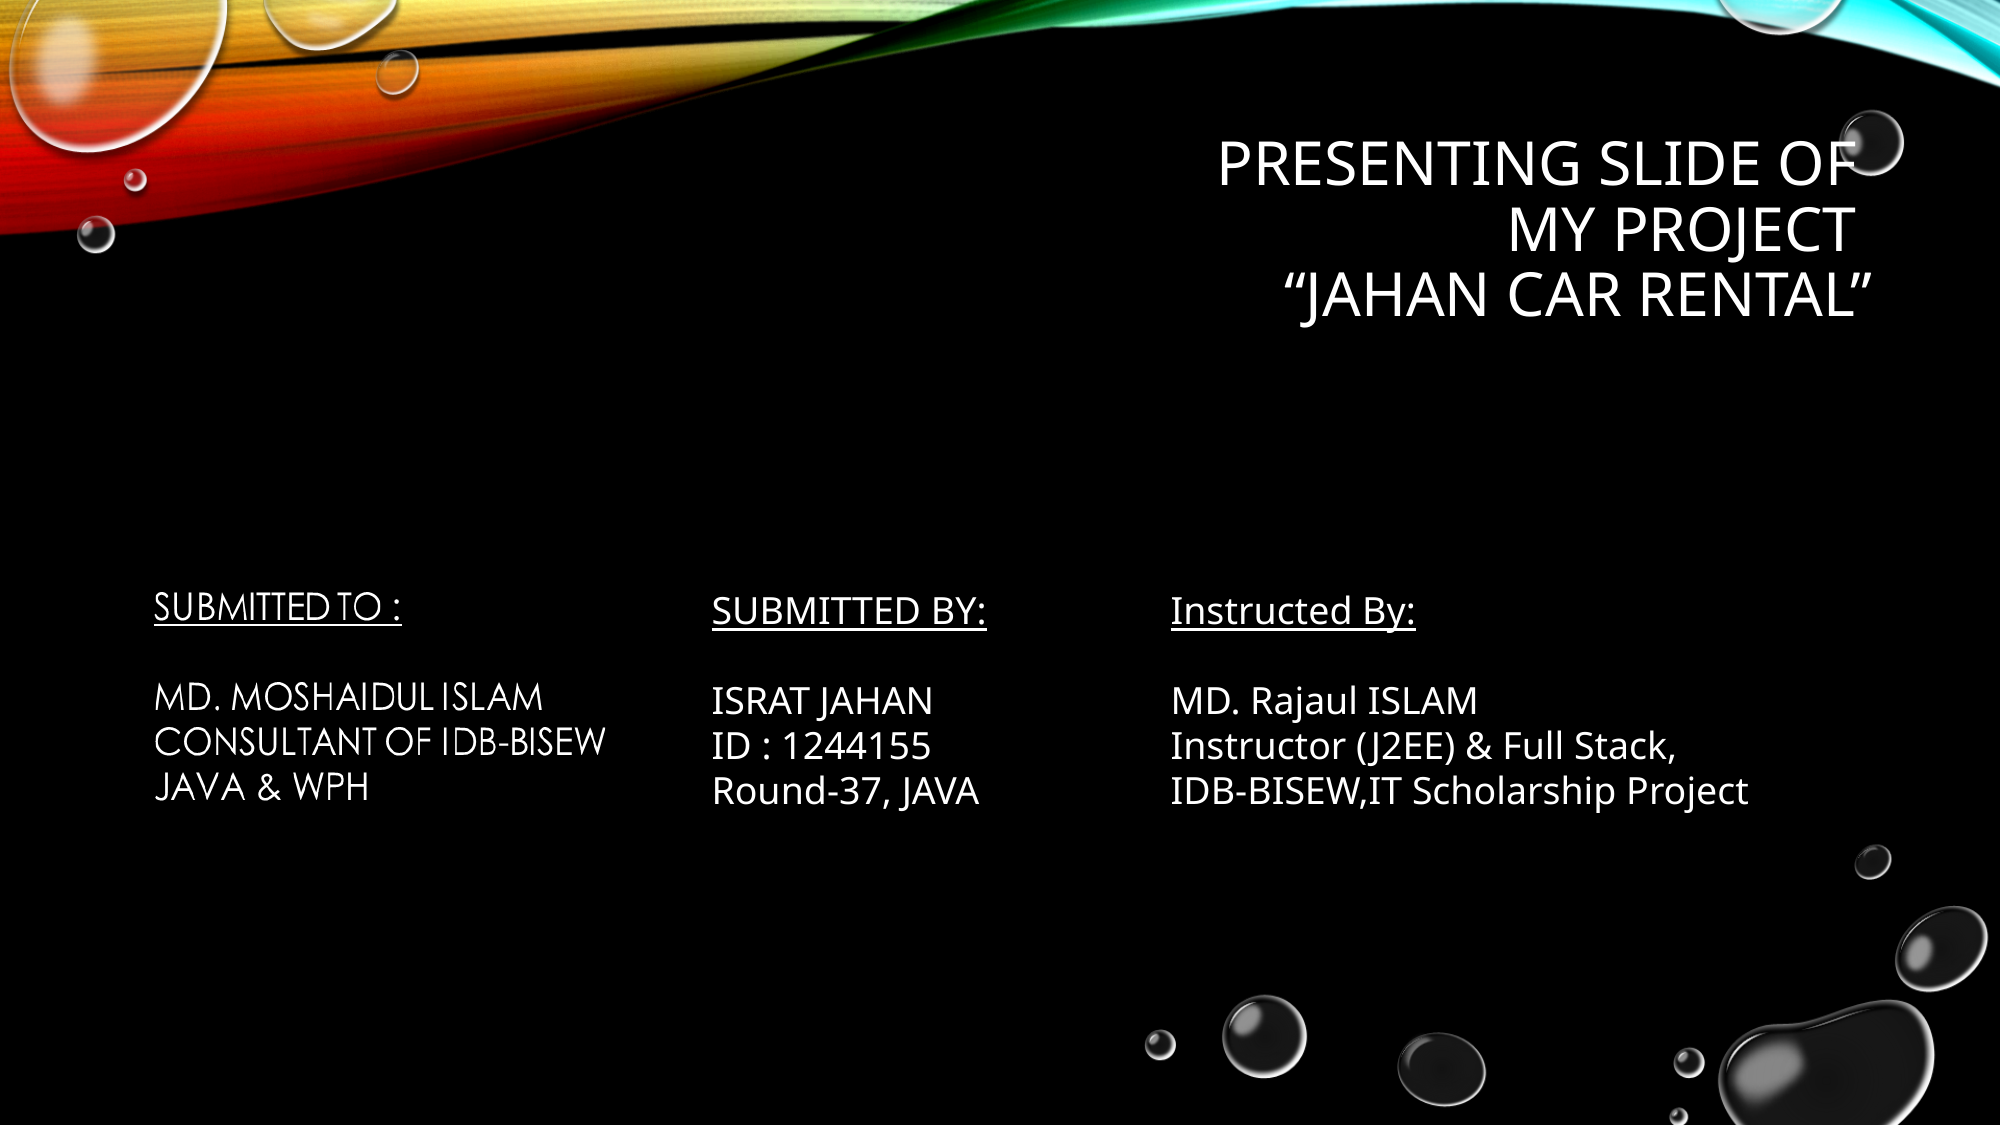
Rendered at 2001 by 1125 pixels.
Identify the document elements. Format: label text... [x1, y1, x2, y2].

text_box SUBMITTED BY: ISRAT JAHAN ID : 1244155 Round-37, JAVA [696, 580, 1182, 865]
title Presenting slide of my project “JAHAN CAR RENTAL” [474, 125, 1888, 338]
text_box Instructed By: MD. Rajaul ISLAM Instructor (J2EE) & Full Stack, IDB-BISEW,IT Scholarship Project [1182, 580, 1773, 820]
picture [0, 0, 2000, 1125]
